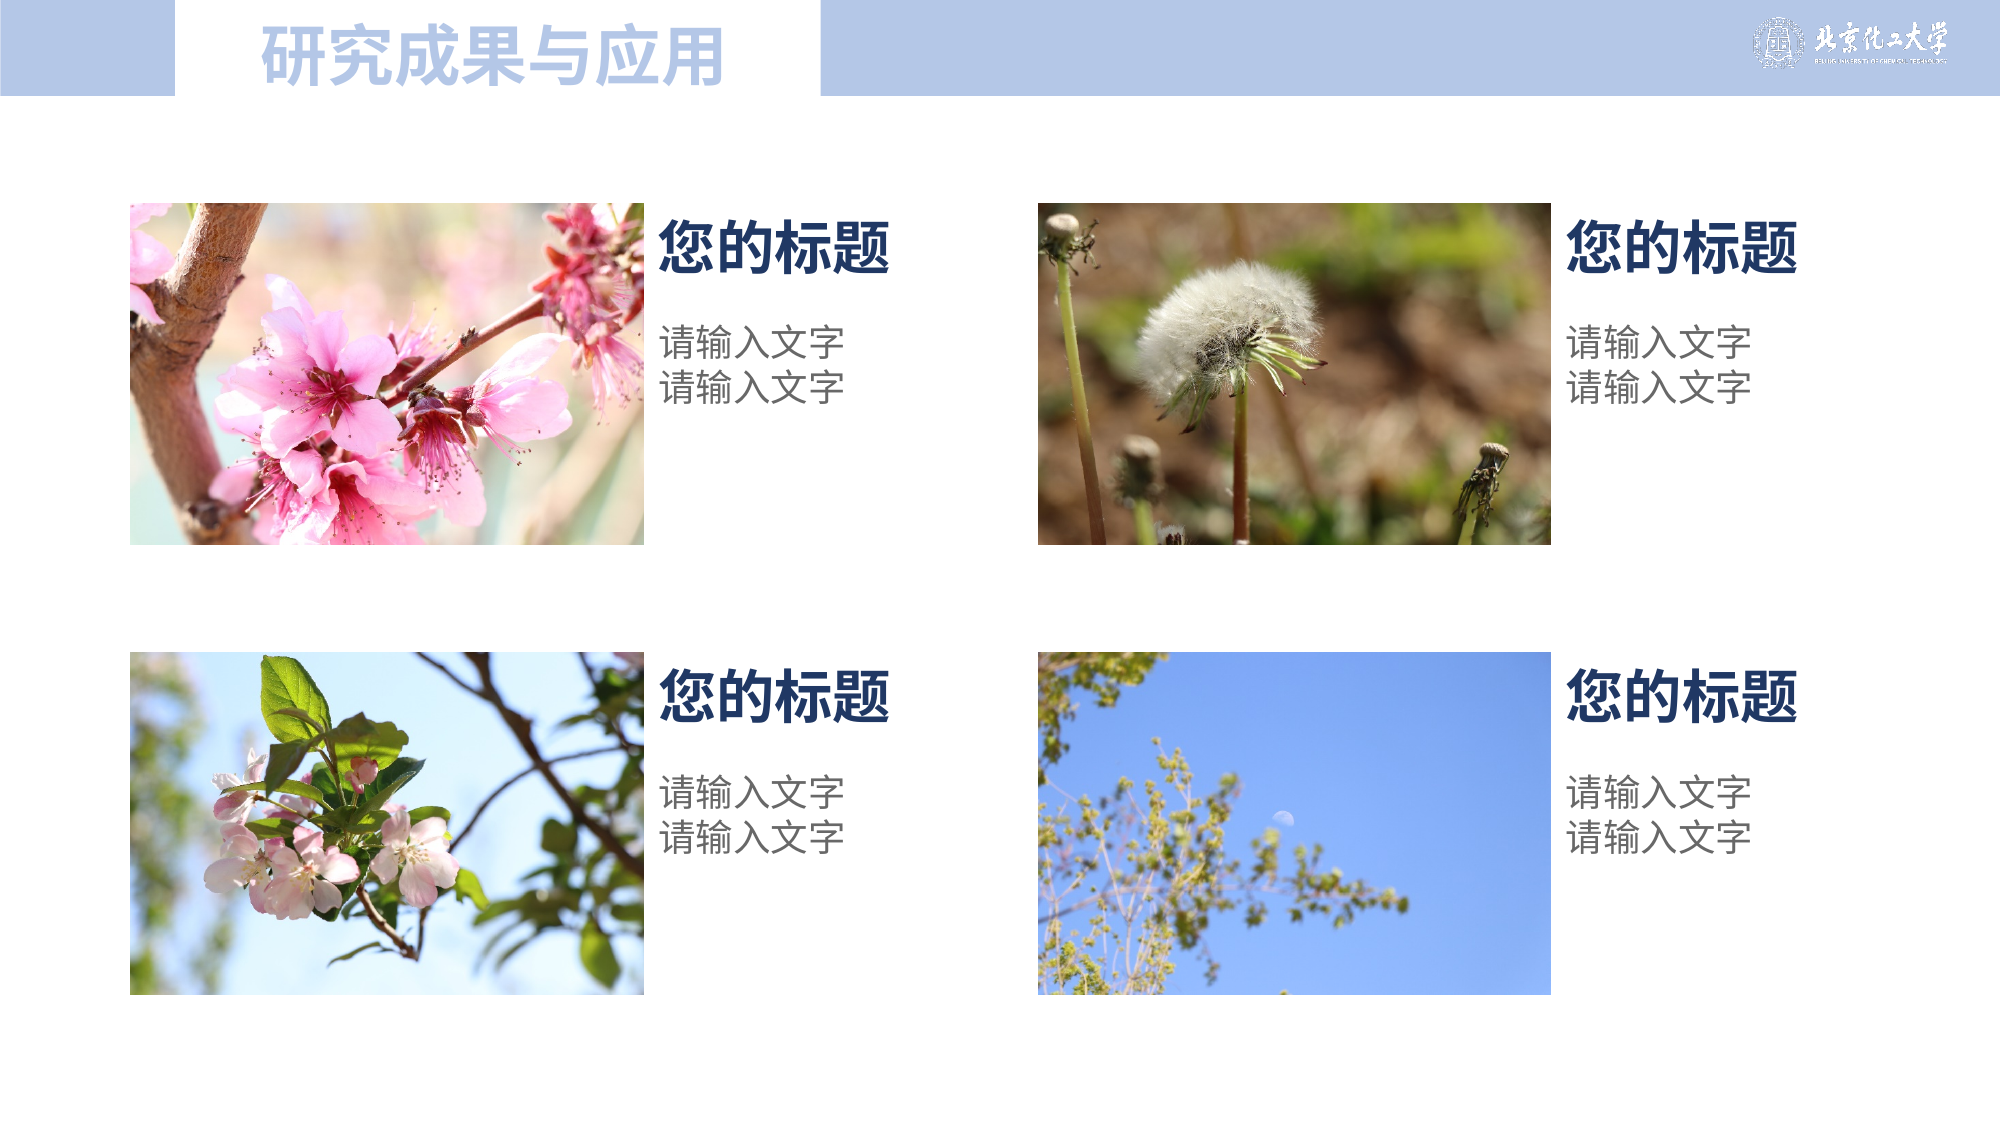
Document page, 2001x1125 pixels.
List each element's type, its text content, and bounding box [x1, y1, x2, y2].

picture [130, 203, 644, 546]
text_box 请输入文字 请输入文字 [1551, 311, 1946, 417]
text_box 请输入文字 请输入文字 [644, 761, 1038, 866]
text_box 请输入文字 请输入文字 [644, 311, 1038, 417]
text_box 请输入文字 请输入文字 [1551, 761, 1946, 866]
text_box 您的标题 [644, 652, 988, 738]
picture [1038, 652, 1551, 995]
picture [130, 652, 644, 995]
text_box 您的标题 [1551, 652, 1896, 738]
picture [1038, 203, 1551, 546]
title 研究成果与应用 [169, 11, 820, 107]
text_box 您的标题 [1551, 203, 1896, 289]
text_box 您的标题 [644, 203, 988, 289]
